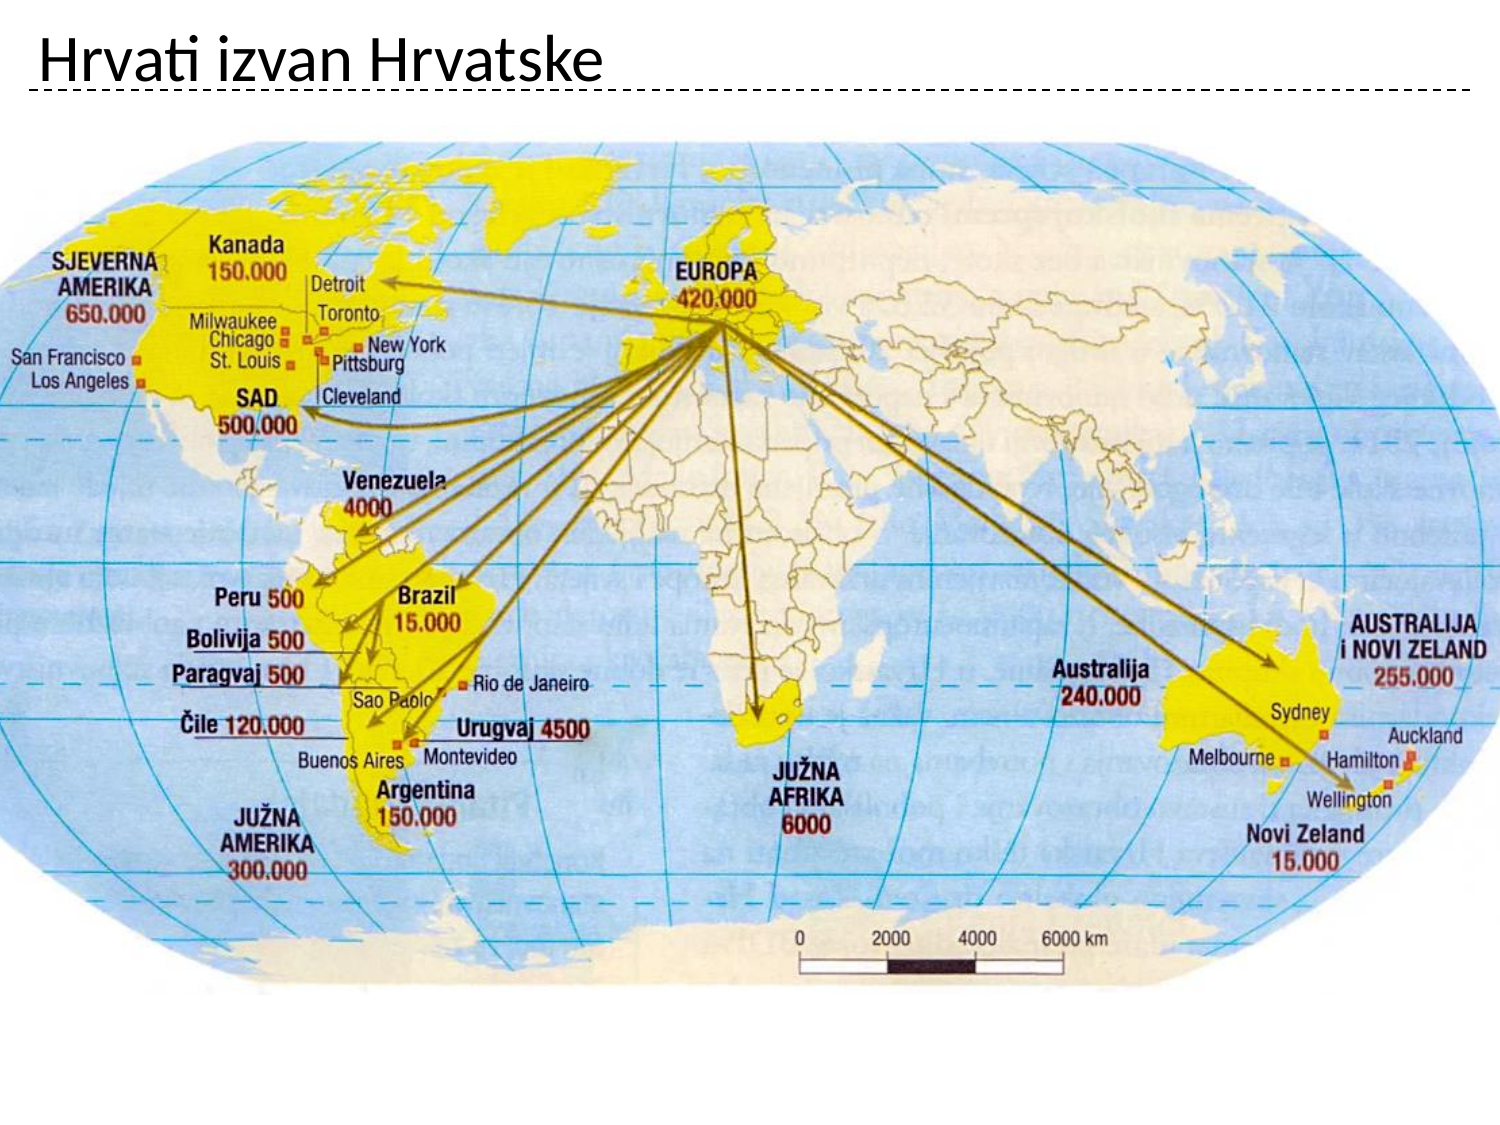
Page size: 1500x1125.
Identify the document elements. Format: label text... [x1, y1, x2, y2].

picture [0, 125, 1500, 995]
title Hrvati izvan Hrvatske [23, 7, 1477, 102]
